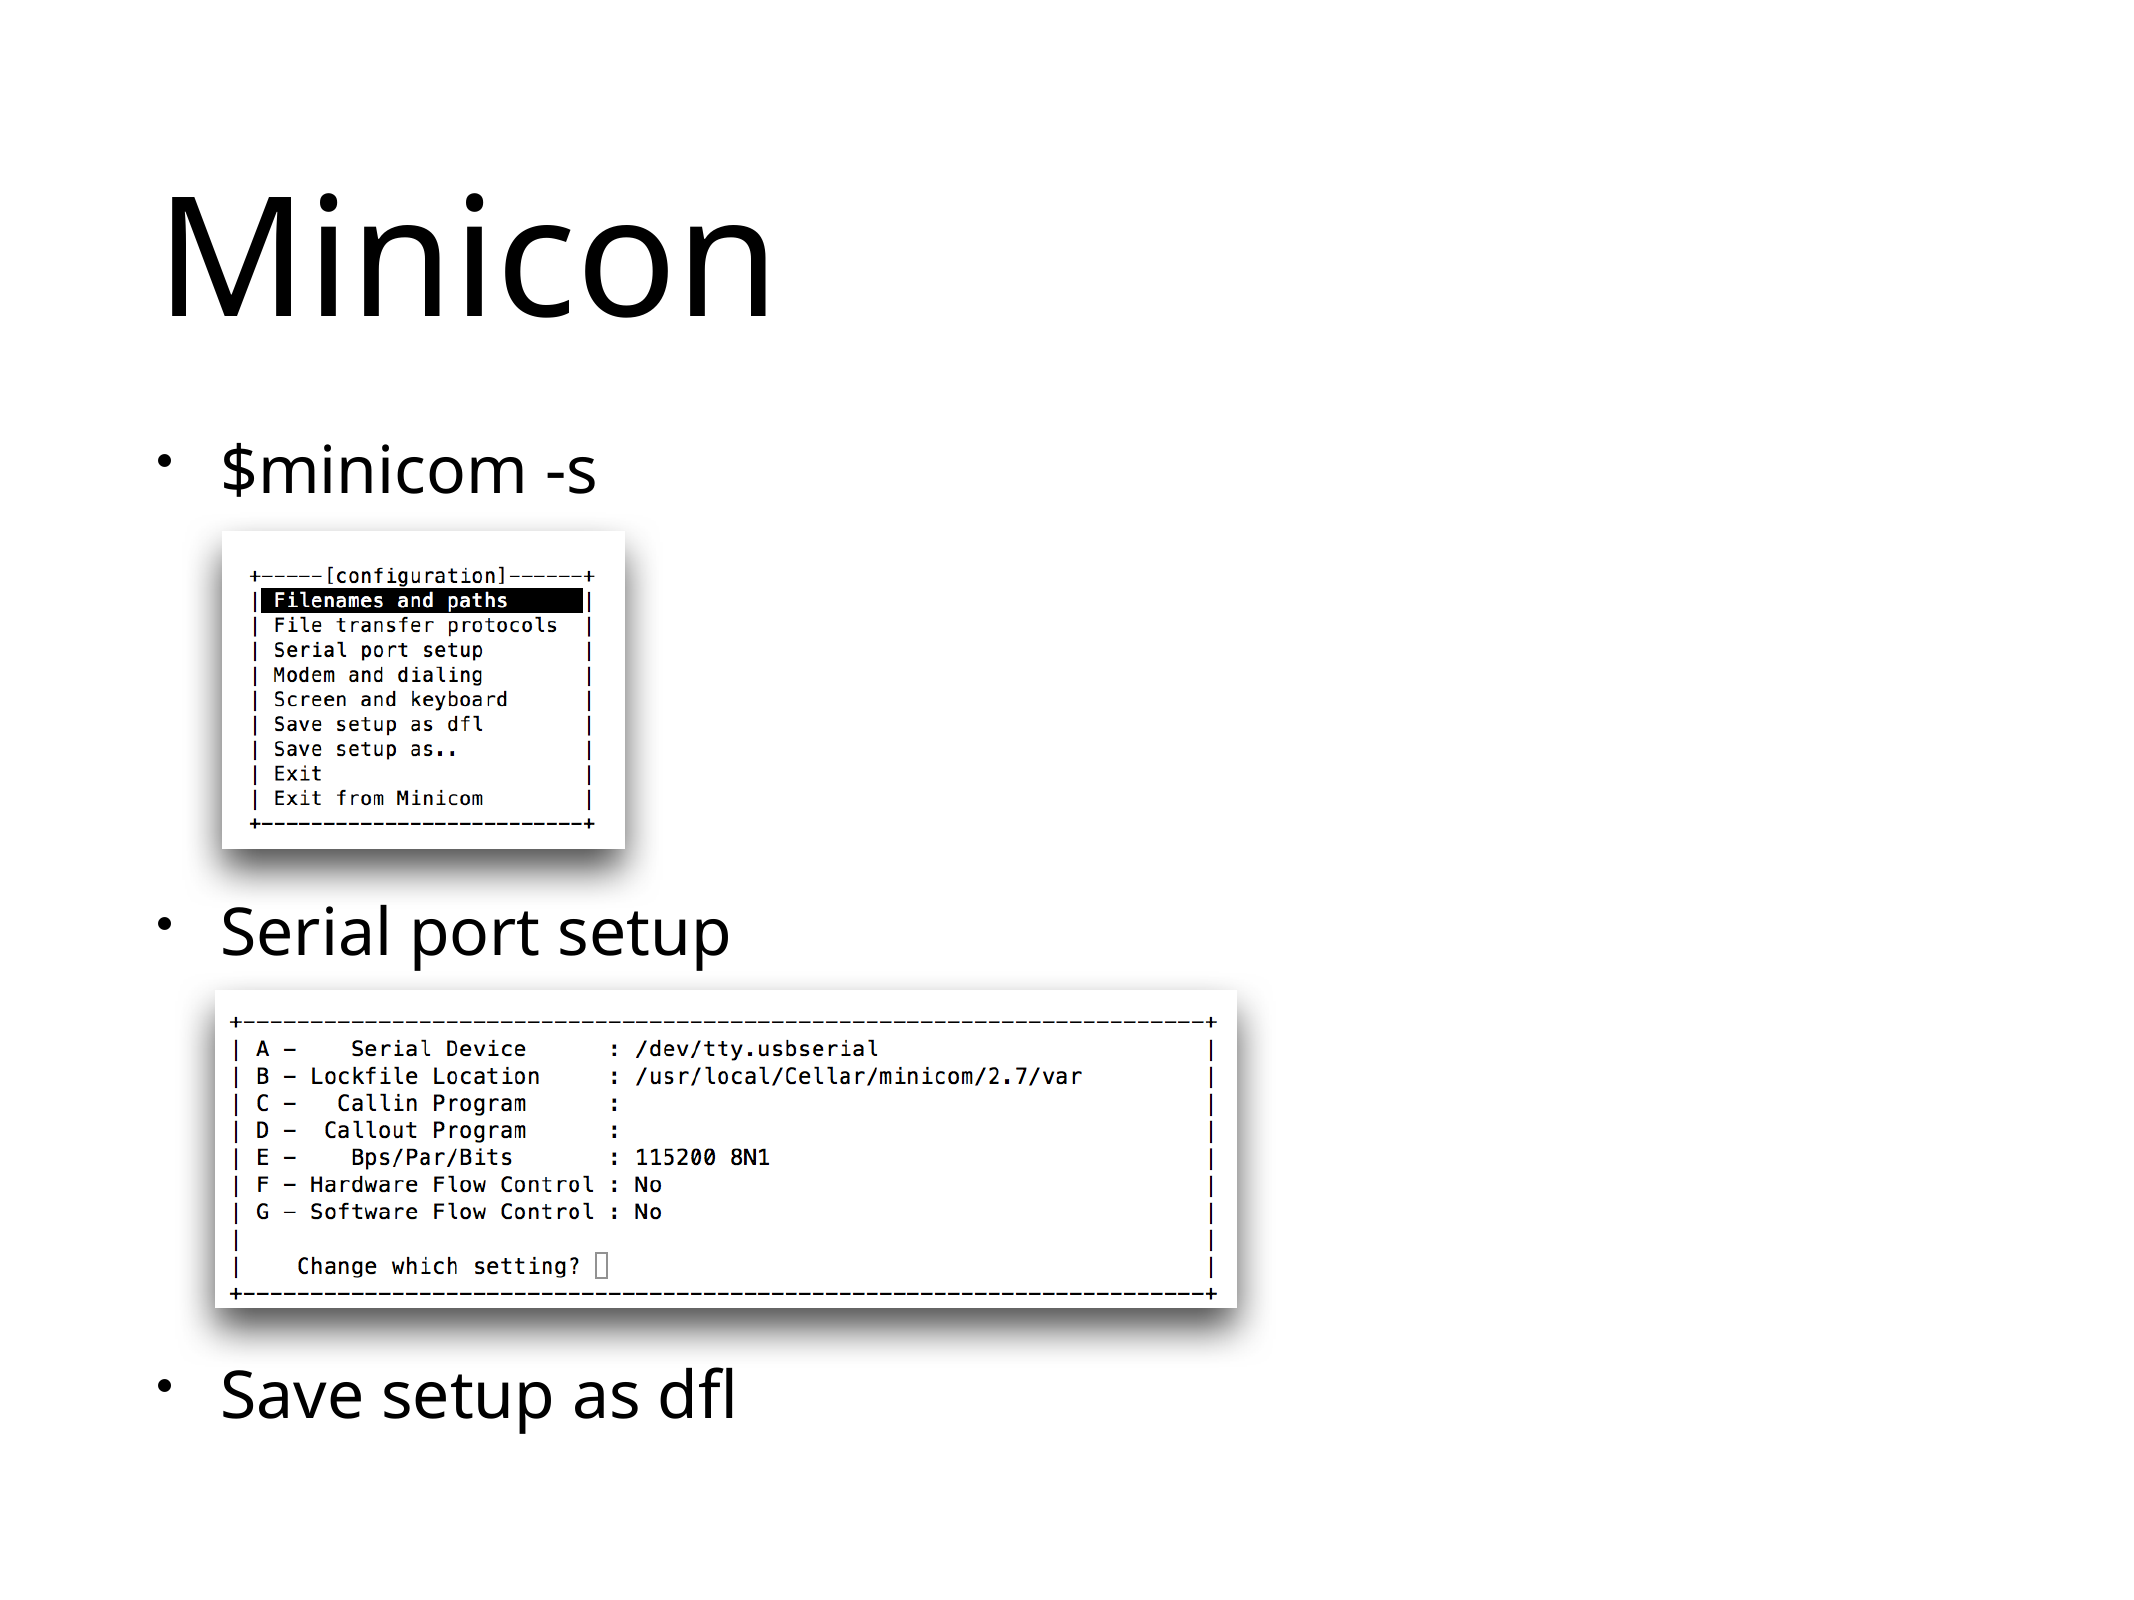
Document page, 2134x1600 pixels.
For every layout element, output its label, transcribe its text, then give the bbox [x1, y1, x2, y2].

picture [221, 530, 625, 849]
title Minicon [155, 72, 1978, 426]
picture [214, 990, 1237, 1309]
list $minicom -s Serial port setup Save setup as dfl [155, 426, 1978, 1459]
